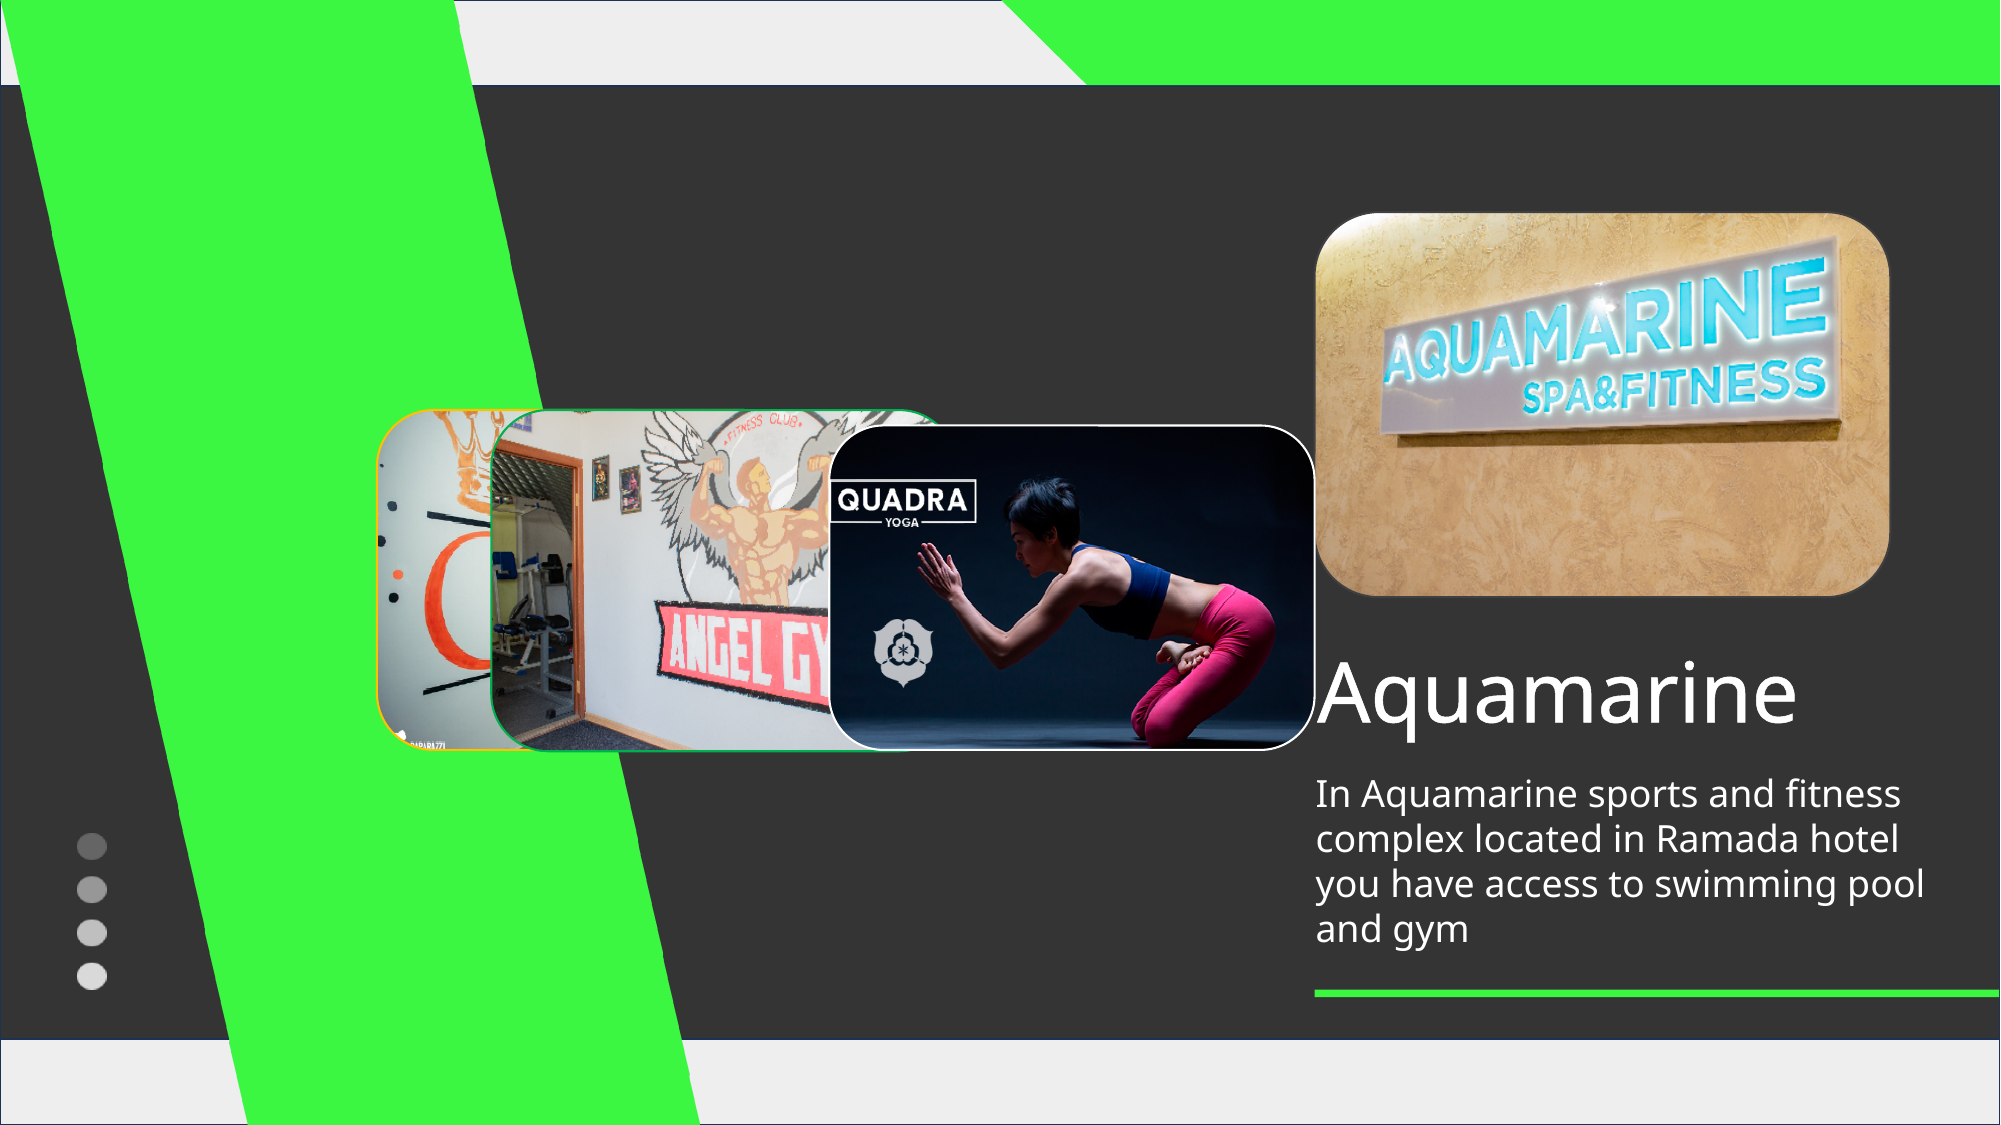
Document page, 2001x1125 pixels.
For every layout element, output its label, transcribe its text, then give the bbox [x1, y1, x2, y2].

text_box [1313, 211, 1892, 599]
text_box Aquamarine [1302, 631, 1944, 747]
text_box [828, 424, 1316, 751]
picture [0, 0, 715, 1125]
text_box [999, 0, 2000, 87]
text_box [715, 87, 2000, 1038]
text_box [715, 0, 1086, 87]
text_box In Aquamarine sports and fitness complex located in Ramada hotel you have access to swimming pool and gym [1300, 762, 1942, 958]
text_box [715, 1038, 2000, 1125]
text_box [1313, 989, 2000, 998]
text_box [715, 409, 939, 753]
